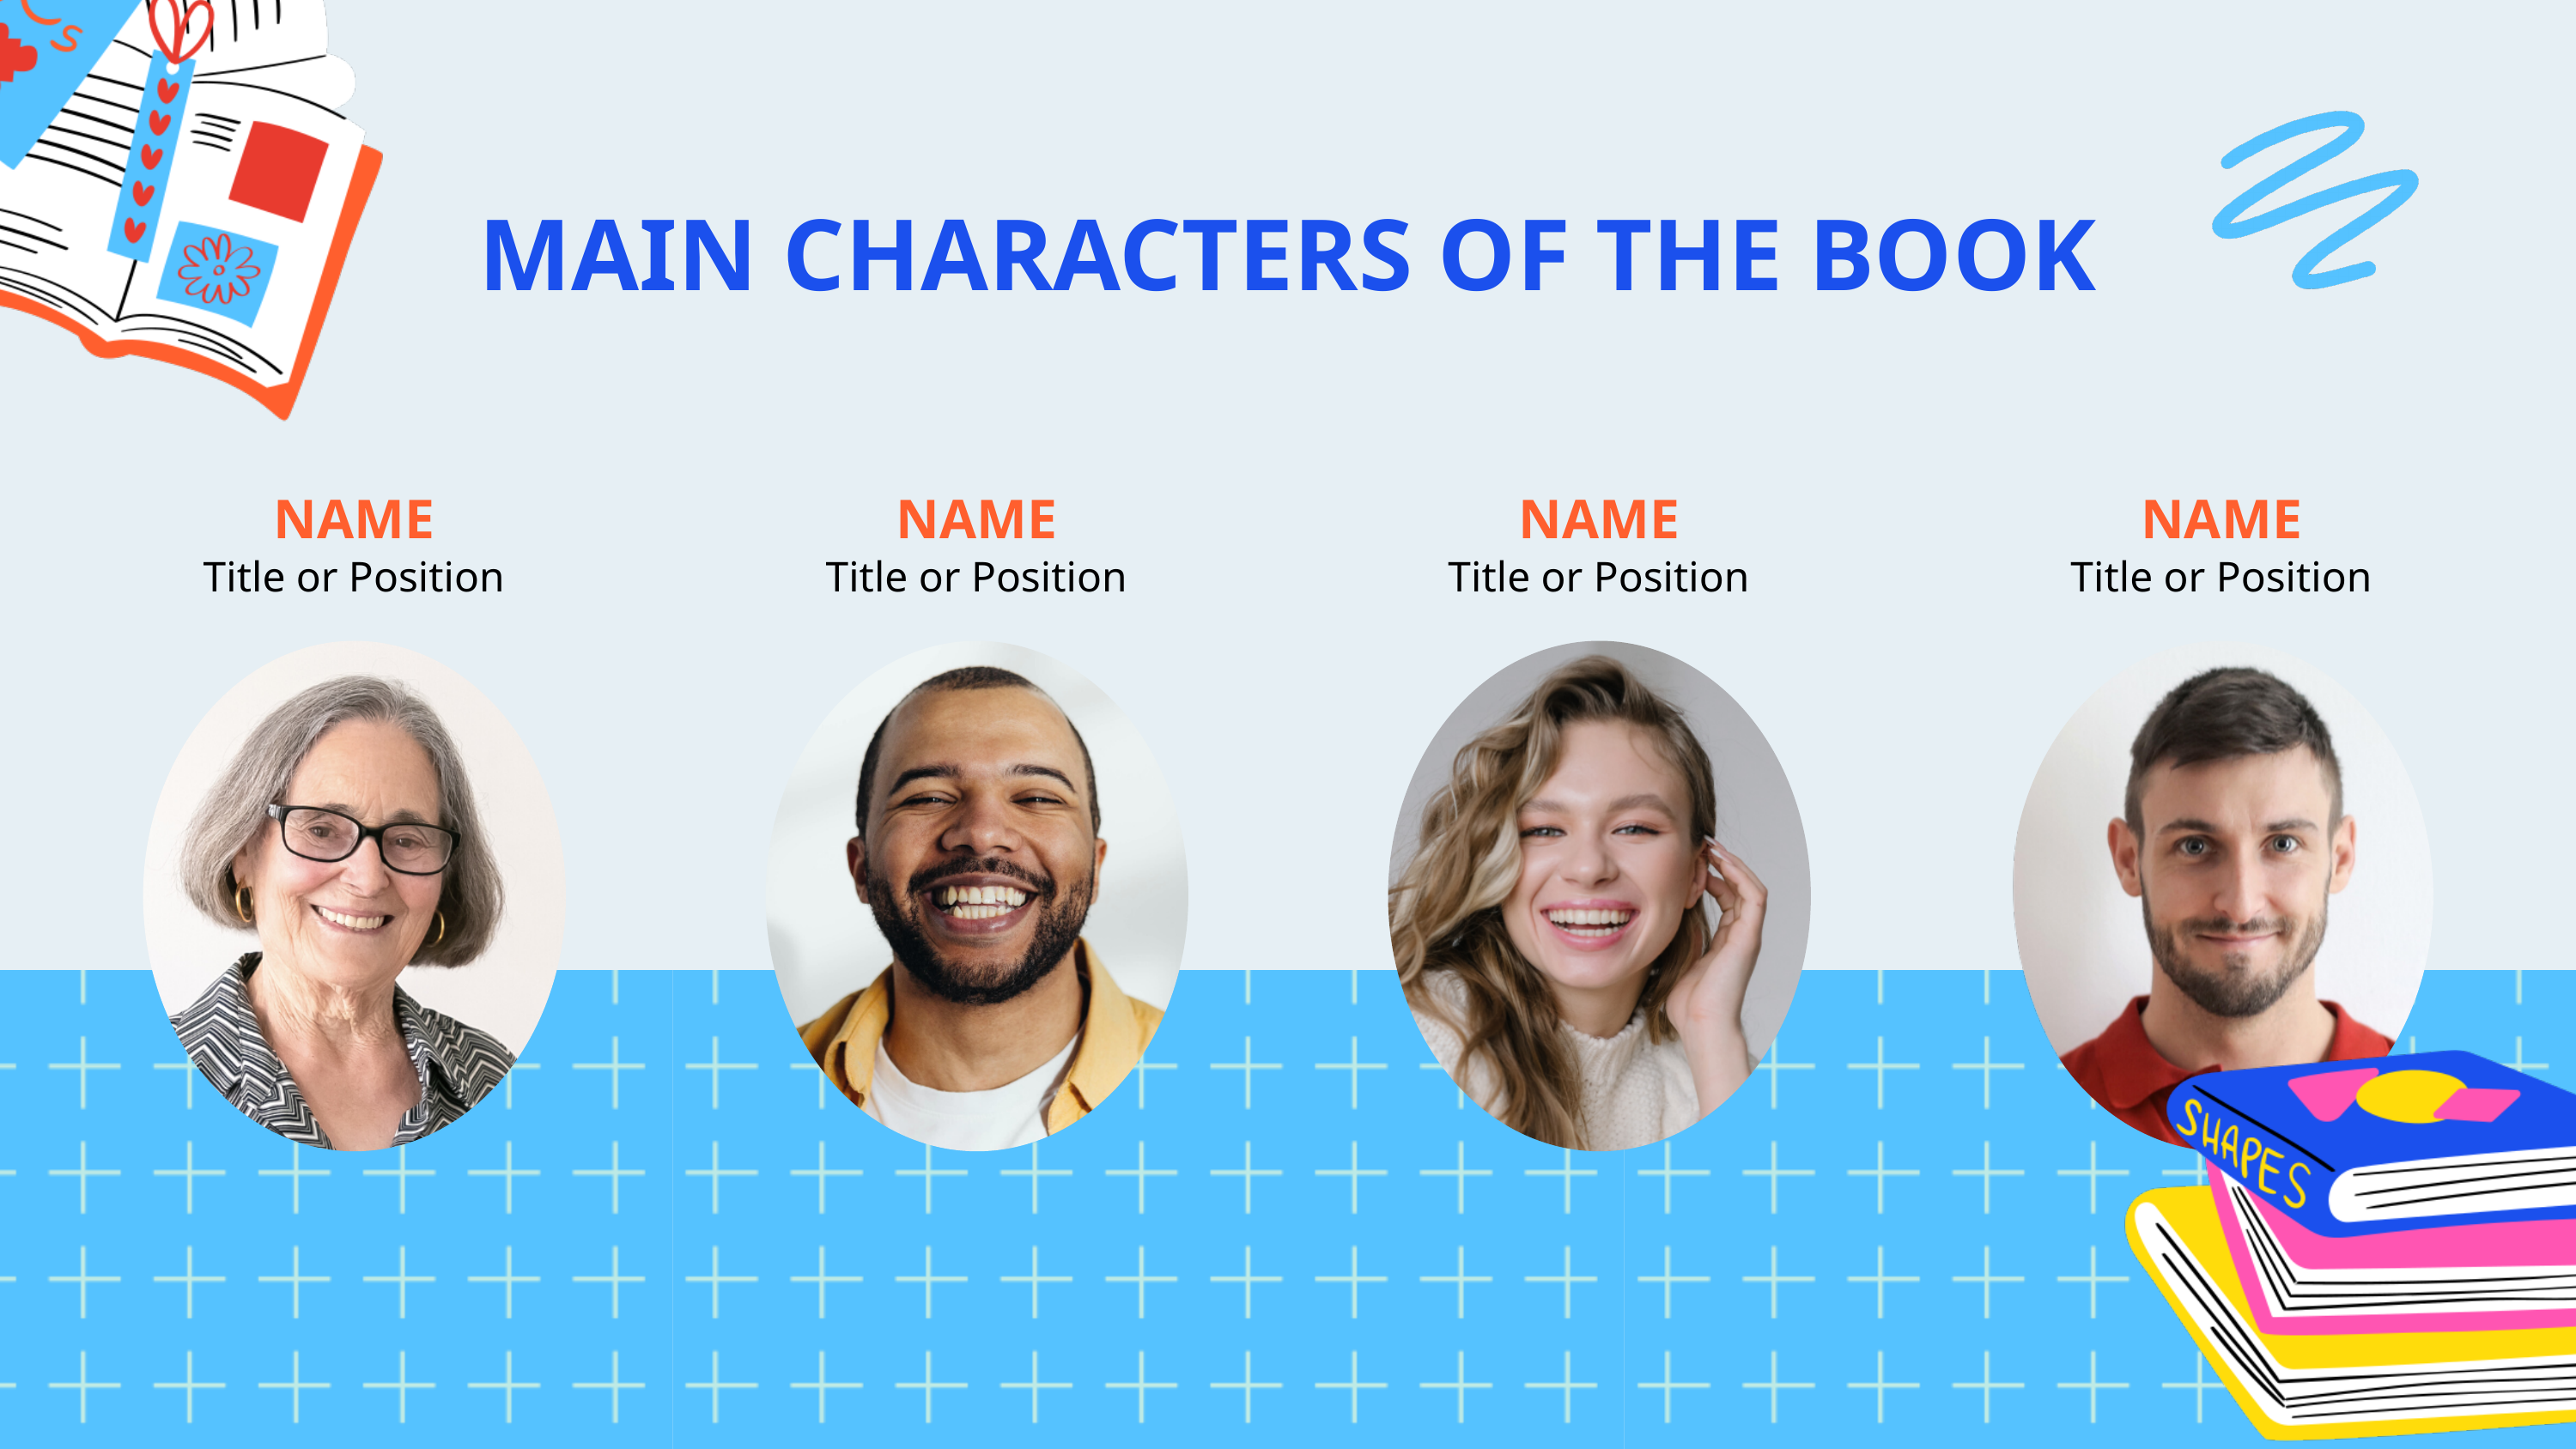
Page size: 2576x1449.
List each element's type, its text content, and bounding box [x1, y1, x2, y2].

text_box Title or Position [1355, 534, 1844, 600]
text_box NAME [794, 461, 1159, 534]
text_box MAIN CHARACTERS OF THE BOOK [392, 149, 2260, 311]
text_box NAME [2039, 461, 2404, 534]
text_box Title or Position [732, 534, 1221, 600]
picture [0, 640, 2576, 1449]
picture [2211, 108, 2423, 289]
text_box NAME [172, 461, 537, 534]
text_box Title or Position [1978, 534, 2466, 600]
text_box NAME [1417, 461, 1782, 534]
text_box Title or Position [110, 534, 598, 600]
picture [0, 0, 389, 428]
